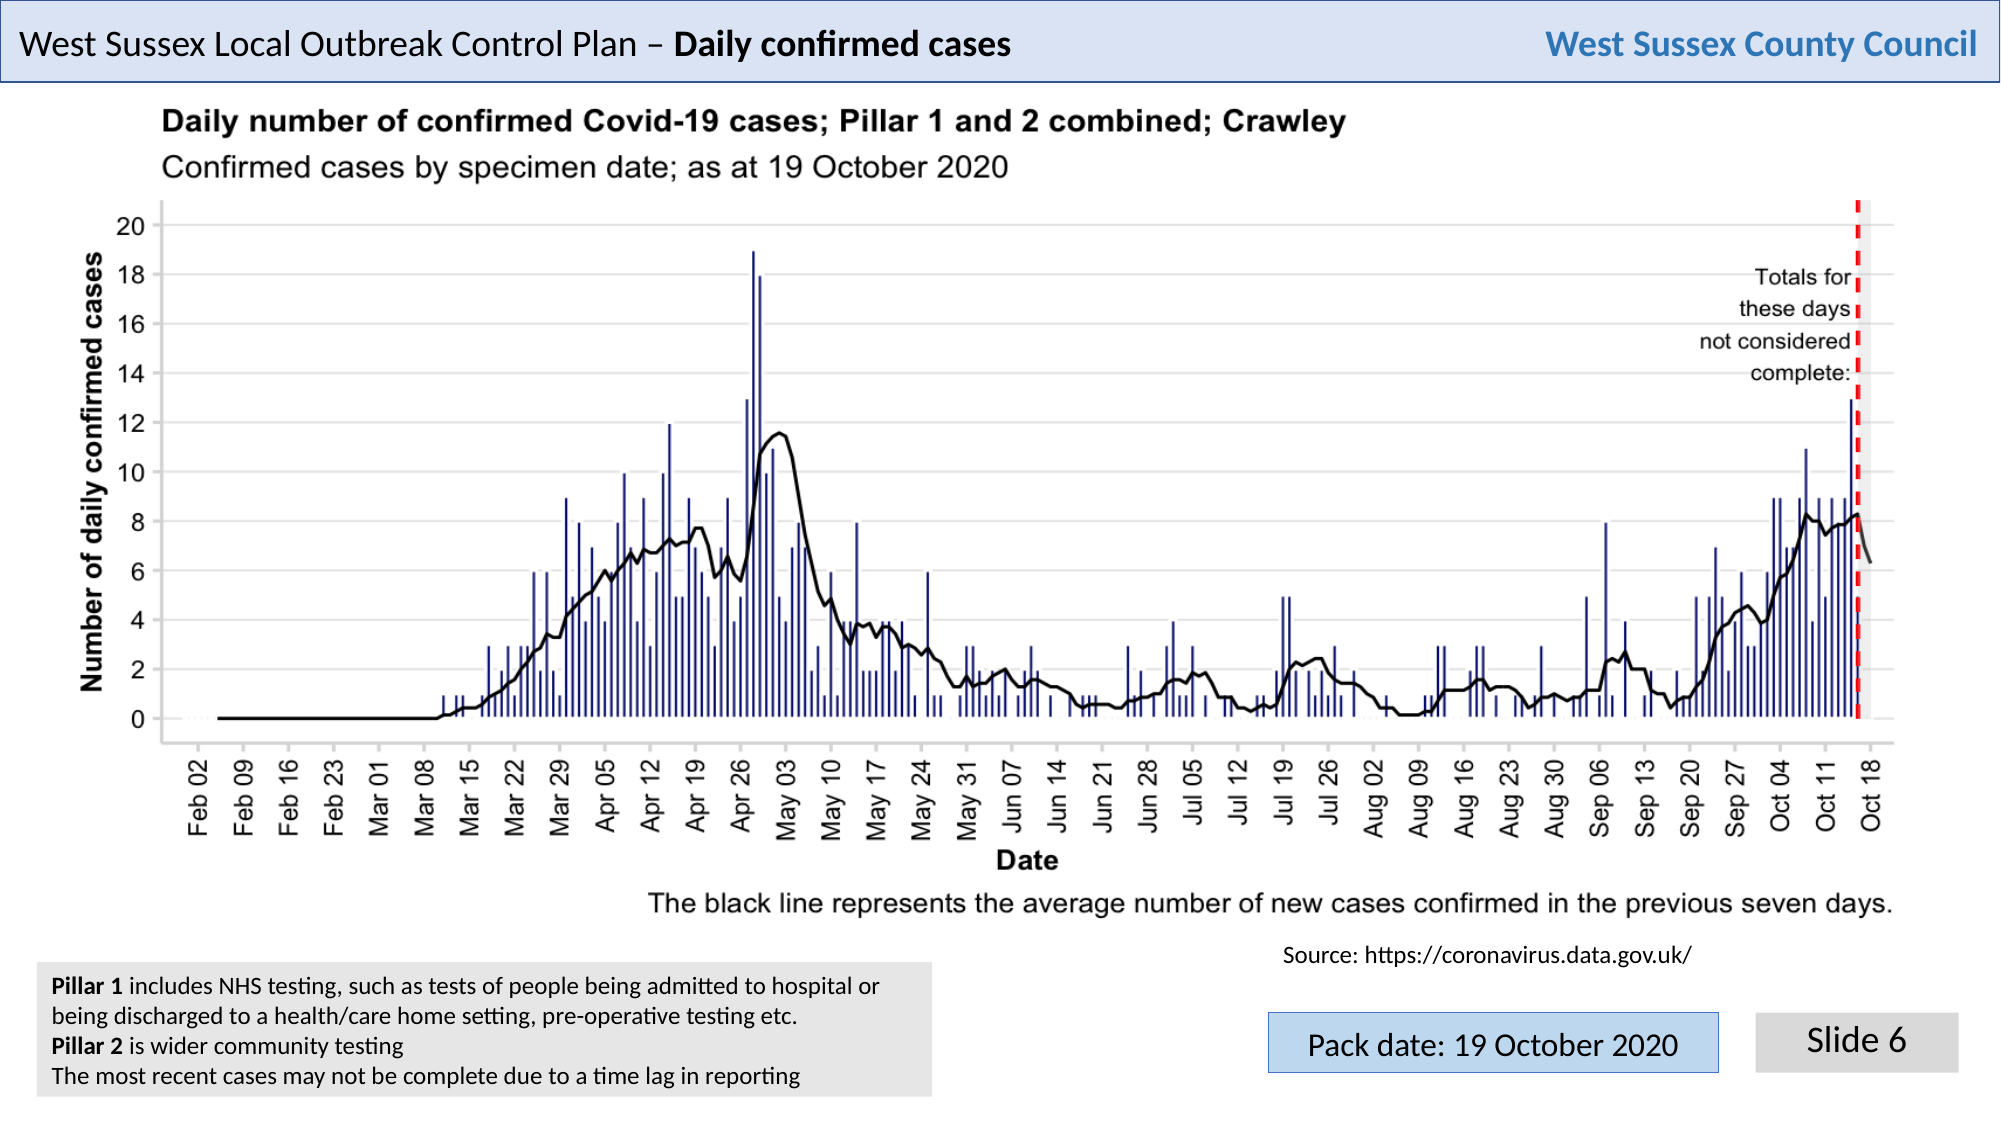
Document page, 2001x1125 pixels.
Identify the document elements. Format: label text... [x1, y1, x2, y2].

picture [63, 91, 1912, 935]
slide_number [1268, 1012, 1719, 1073]
list Source: https://coronavirus.data.gov.uk/ [1268, 935, 1912, 995]
list Slide 6 [1755, 1012, 1959, 1073]
